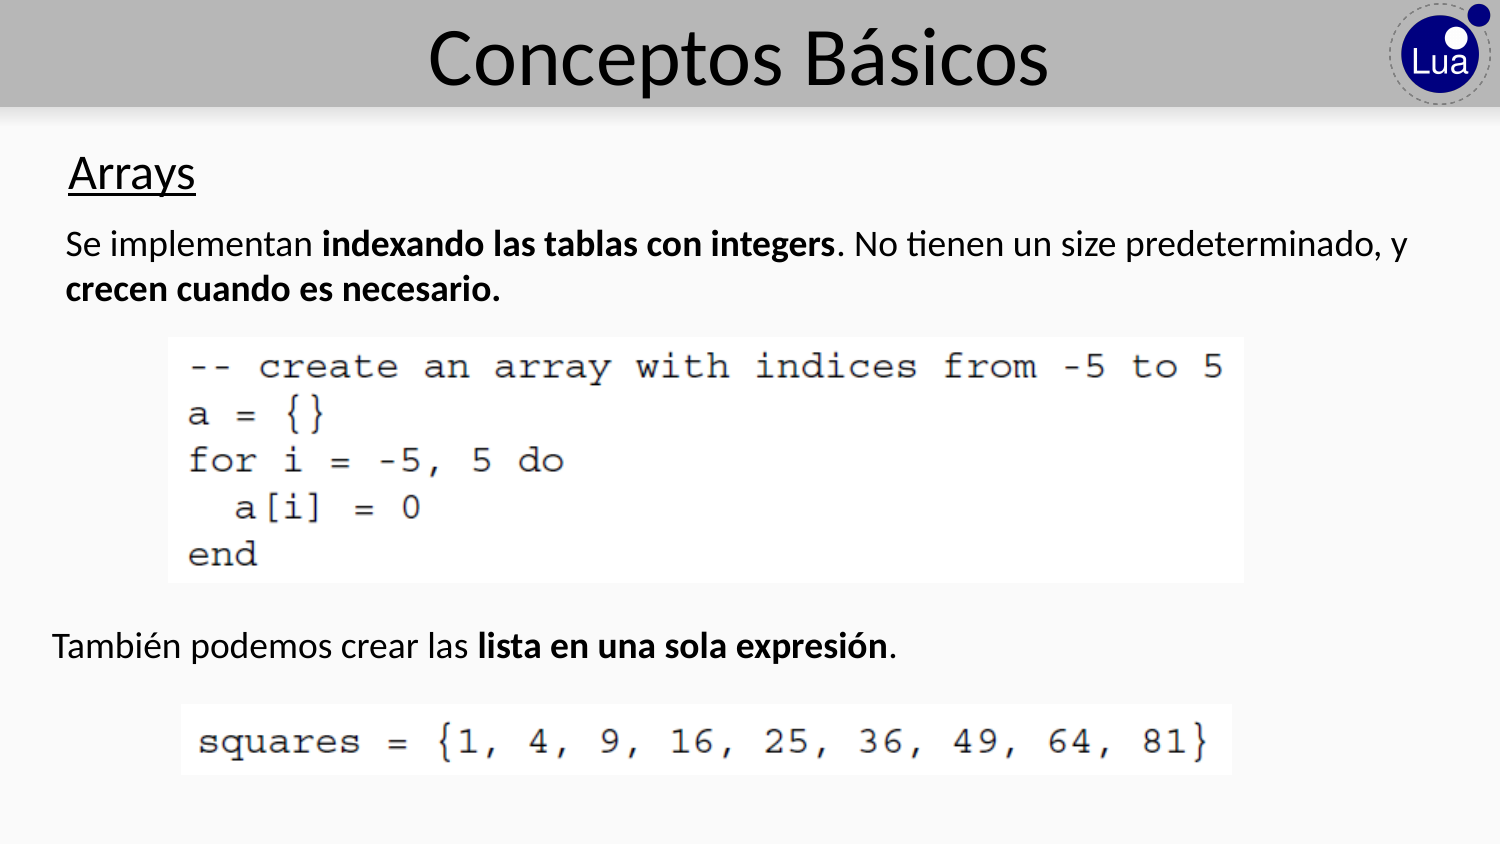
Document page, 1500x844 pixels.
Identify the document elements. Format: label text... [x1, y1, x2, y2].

text_box Arrays [50, 133, 214, 205]
text_box También podemos crear las lista en una sola expresión. [36, 606, 1211, 673]
picture [180, 704, 1232, 776]
picture [168, 337, 1244, 584]
picture [1388, 2, 1491, 105]
title Conceptos Básicos [16, 2, 1464, 102]
text_box Se implementan indexando las tablas con integers. No tienen un size predeterminado, y crecen cuando es necesario. [50, 204, 1478, 314]
